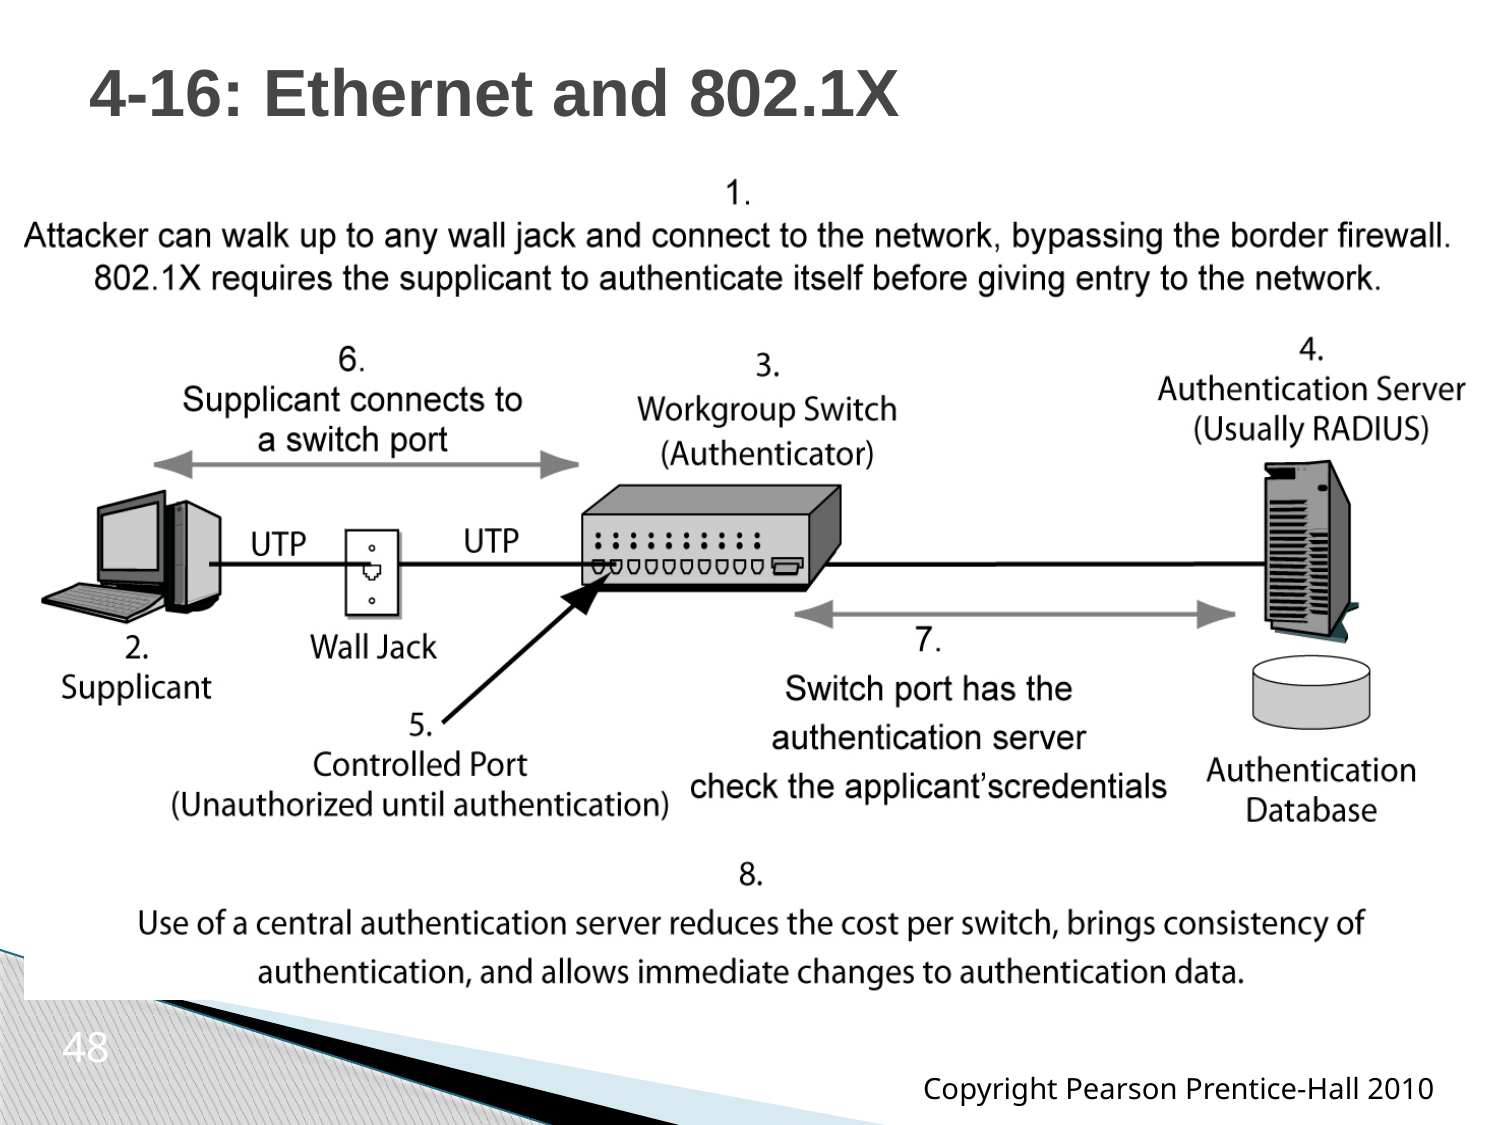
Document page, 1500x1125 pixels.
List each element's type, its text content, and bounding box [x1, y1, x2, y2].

footer Copyright Pearson Prentice-Hall 2010 [737, 1052, 1450, 1113]
picture [24, 174, 1467, 1001]
slide_number 48 [0, 1025, 125, 1085]
title 4-16: Ethernet and 802.1X [75, 37, 1425, 143]
